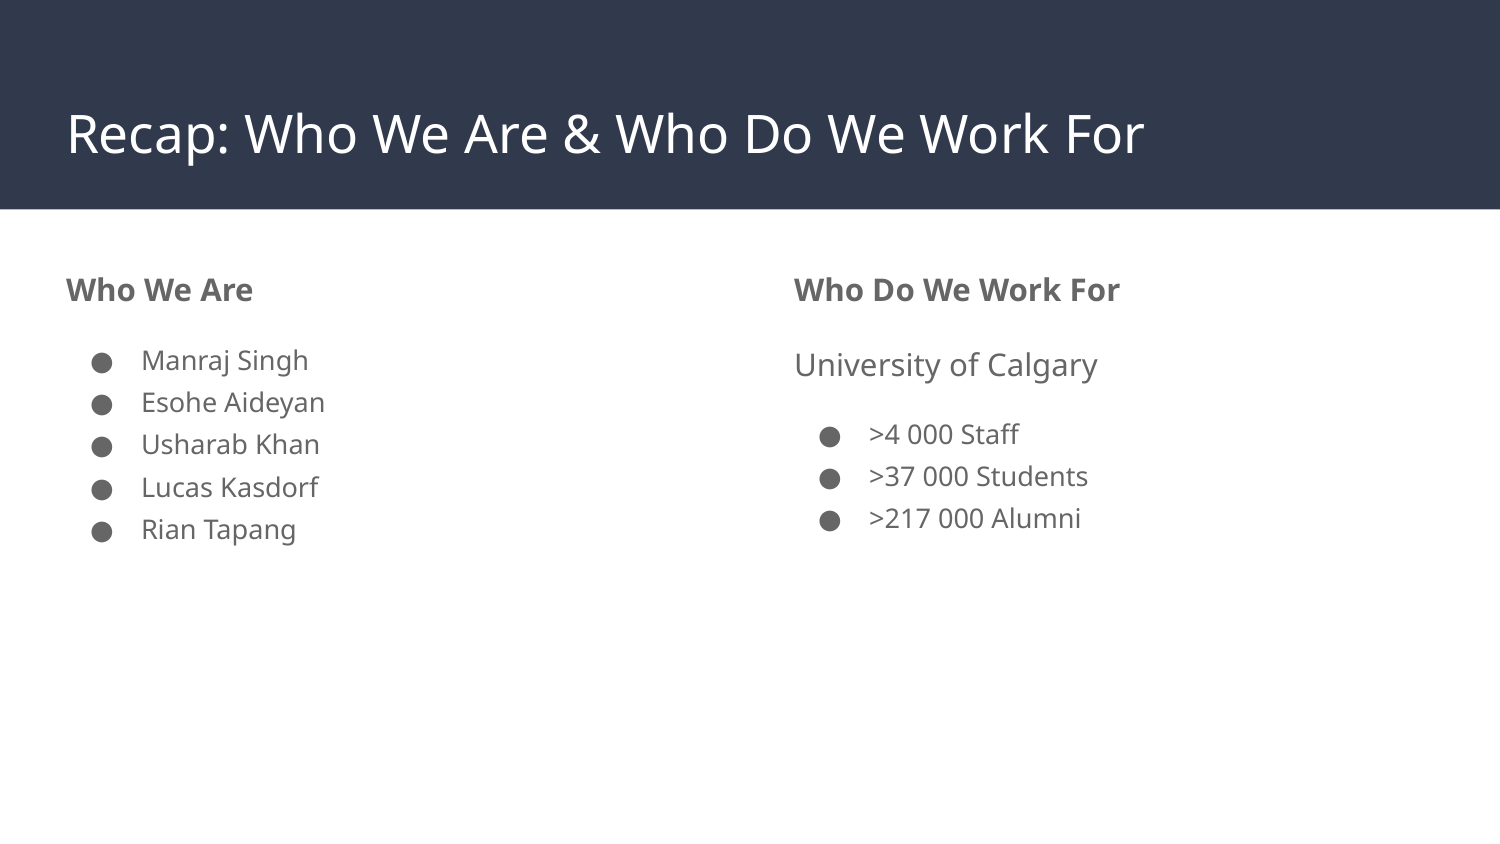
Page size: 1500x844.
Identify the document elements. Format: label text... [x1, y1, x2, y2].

list Who We Are Manraj Singh Esohe Aideyan Usharab Khan Lucas Kasdorf Rian Tapang [51, 247, 721, 752]
list Who Do We Work For University of Calgary >4 000 Staff >37 000 Students >217 000 Alumni [779, 247, 1449, 752]
title Recap: Who We Are & Who Do We Work For [51, 82, 1449, 185]
